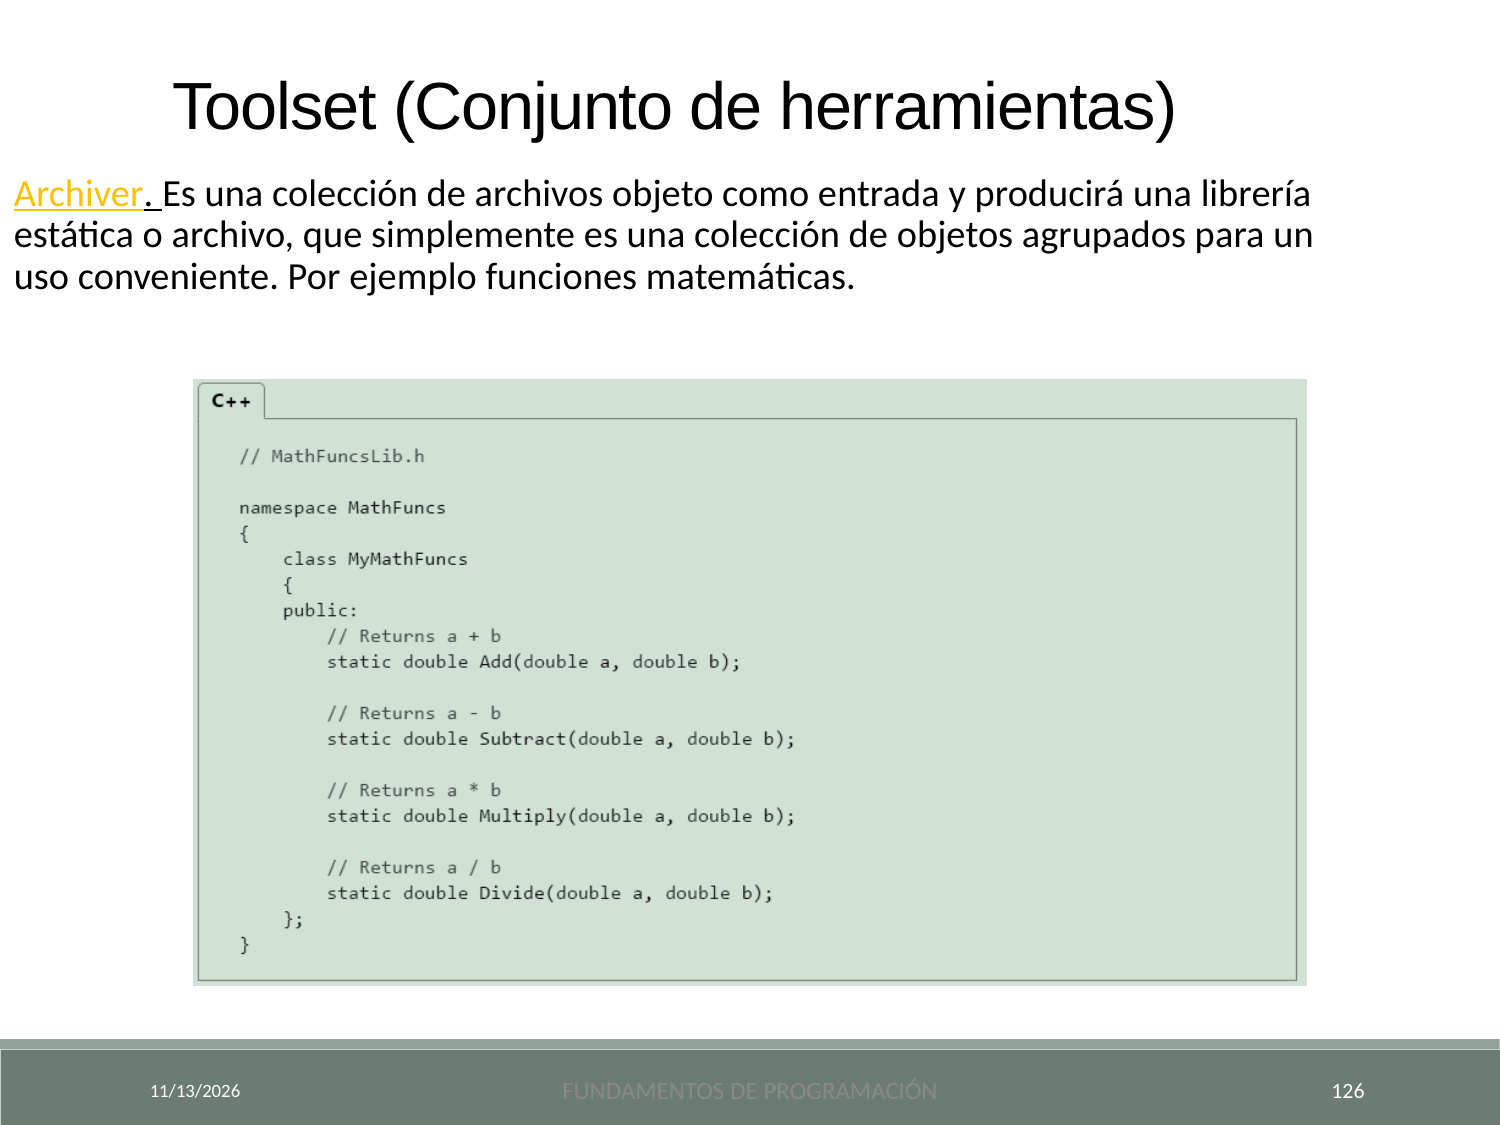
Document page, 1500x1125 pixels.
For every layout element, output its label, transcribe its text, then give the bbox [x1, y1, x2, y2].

picture [193, 379, 1307, 986]
list Archiver. Es una colección de archivos objeto como entrada y producirá una librería estática o archivo, que simplemente es una colección de objetos agrupados para un uso conveniente. Por ejemplo funciones matemáticas. [0, 165, 1367, 306]
title Toolset (Conjunto de herramientas) [0, 26, 1350, 151]
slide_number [134, 1059, 440, 1120]
footer Fundamentos de Programación [453, 1059, 1047, 1120]
slide_number 126 [1217, 1059, 1380, 1120]
